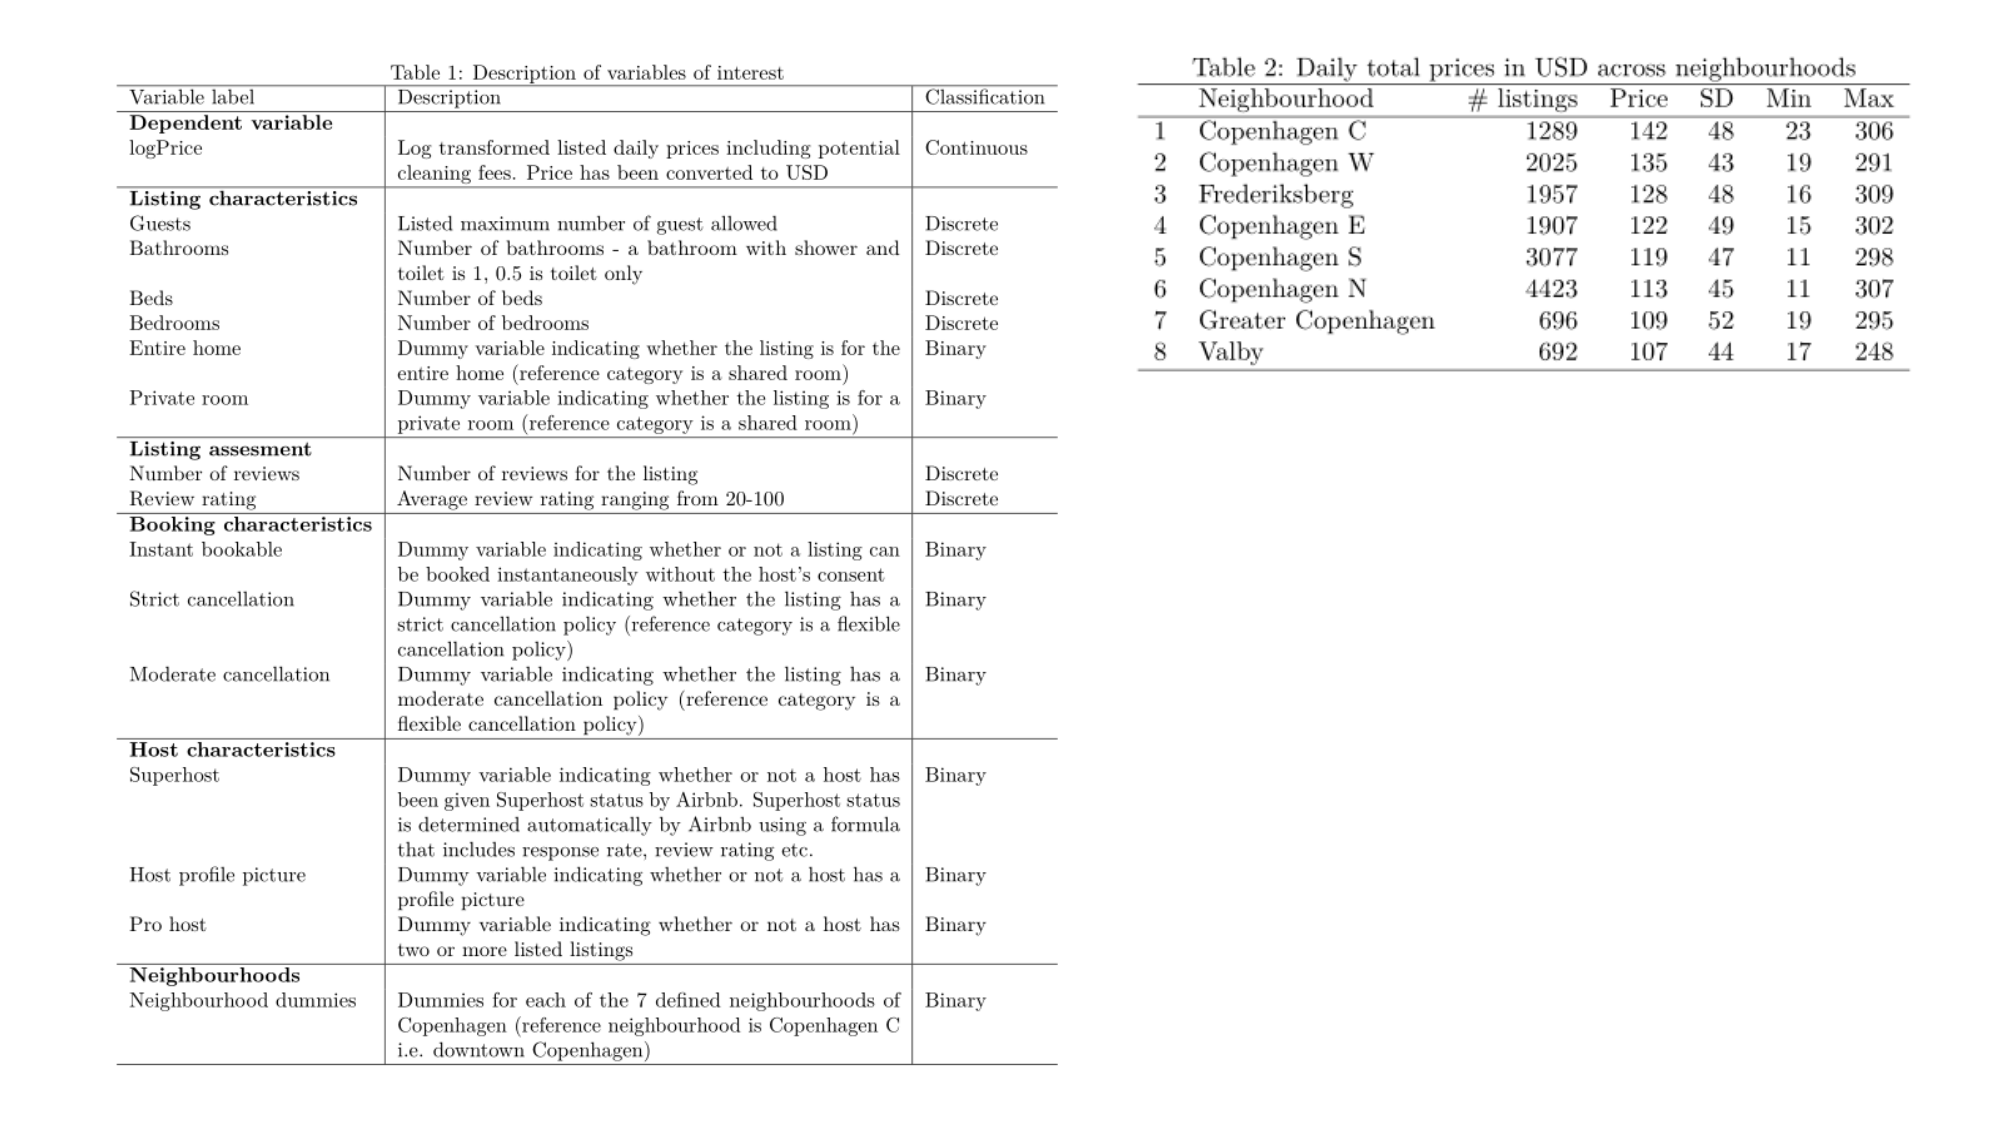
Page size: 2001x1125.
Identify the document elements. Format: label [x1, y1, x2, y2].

picture [1096, 21, 1927, 397]
picture [87, 46, 1083, 1089]
